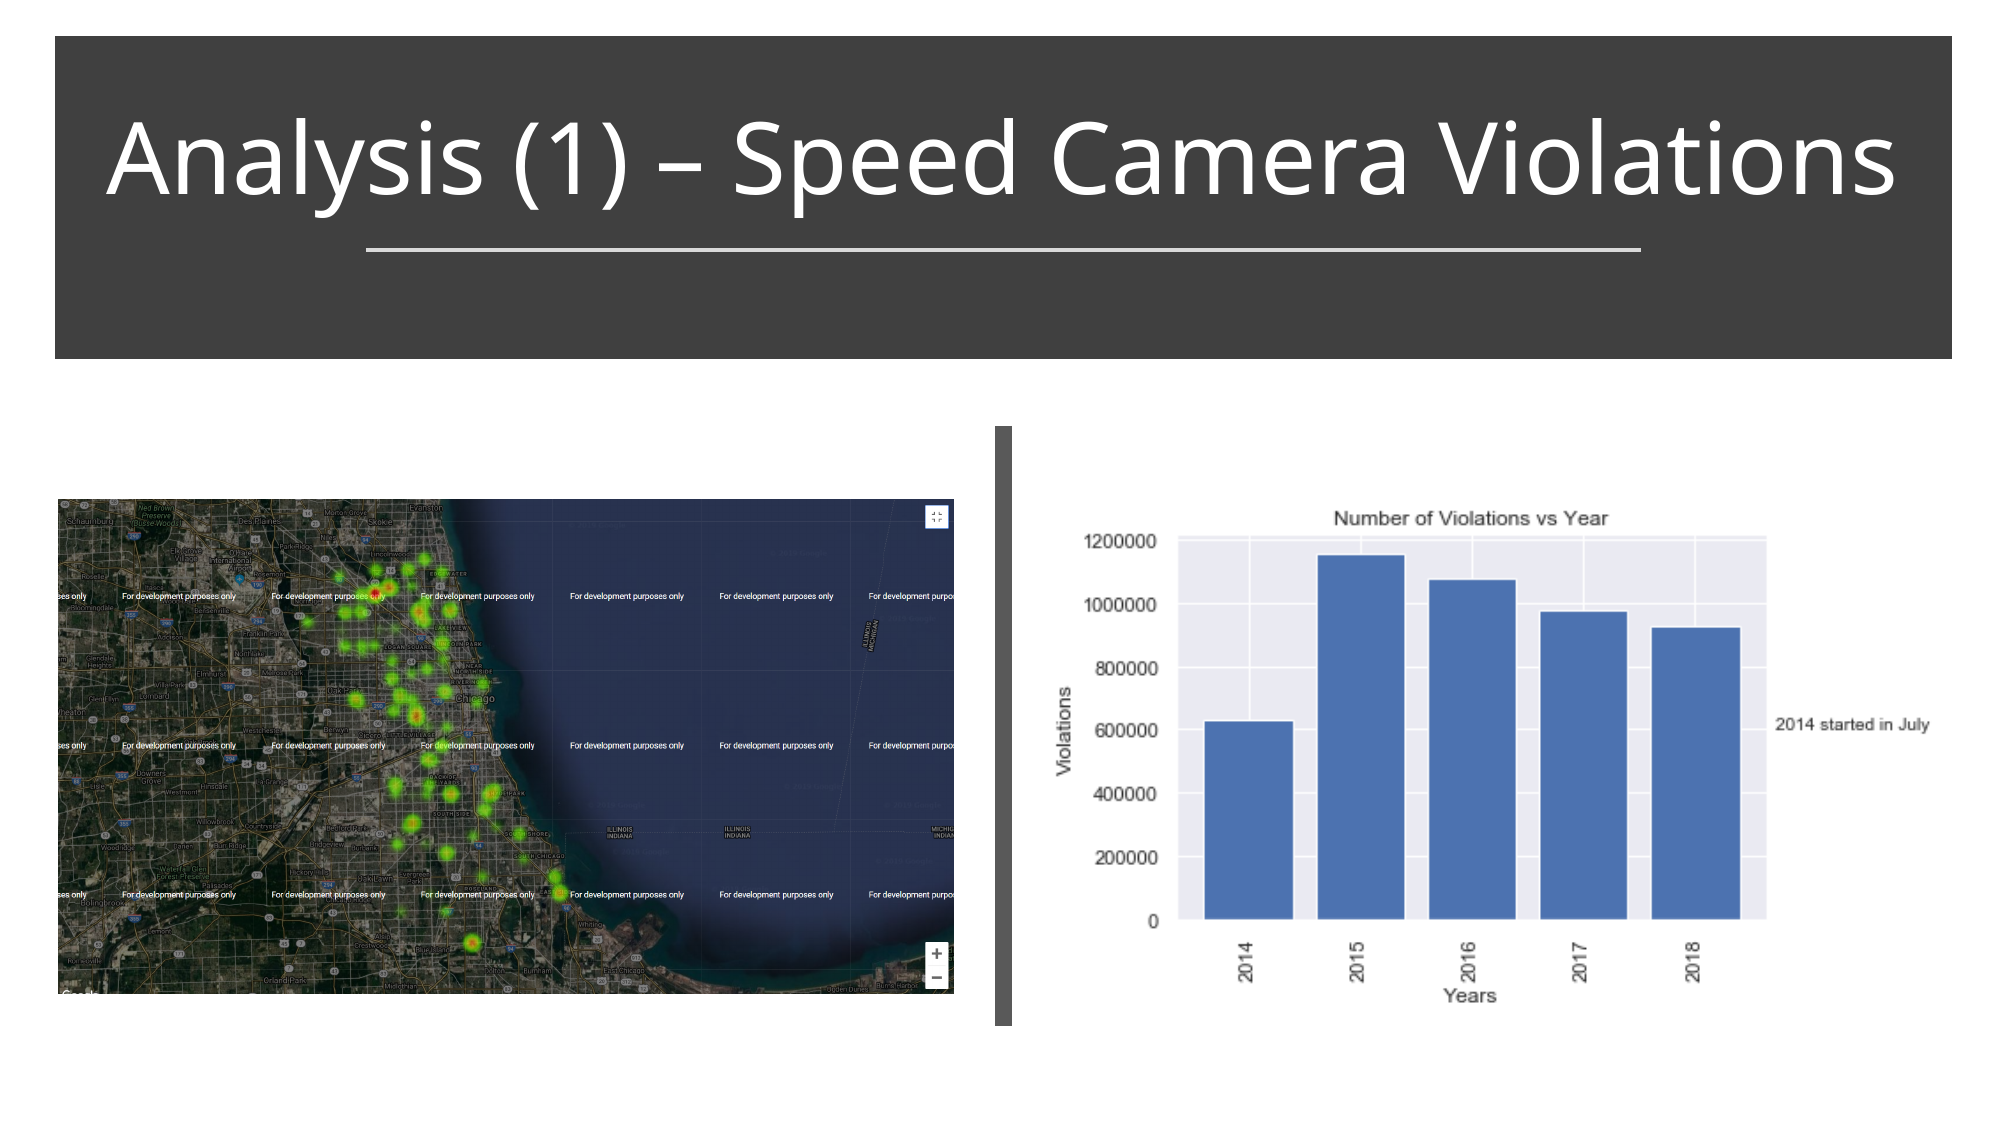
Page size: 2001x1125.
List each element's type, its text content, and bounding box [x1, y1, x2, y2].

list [1046, 499, 1942, 1017]
text_box [64, 45, 1942, 350]
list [58, 499, 954, 995]
title Analysis (1) – Speed Camera Violations [89, 71, 1917, 224]
